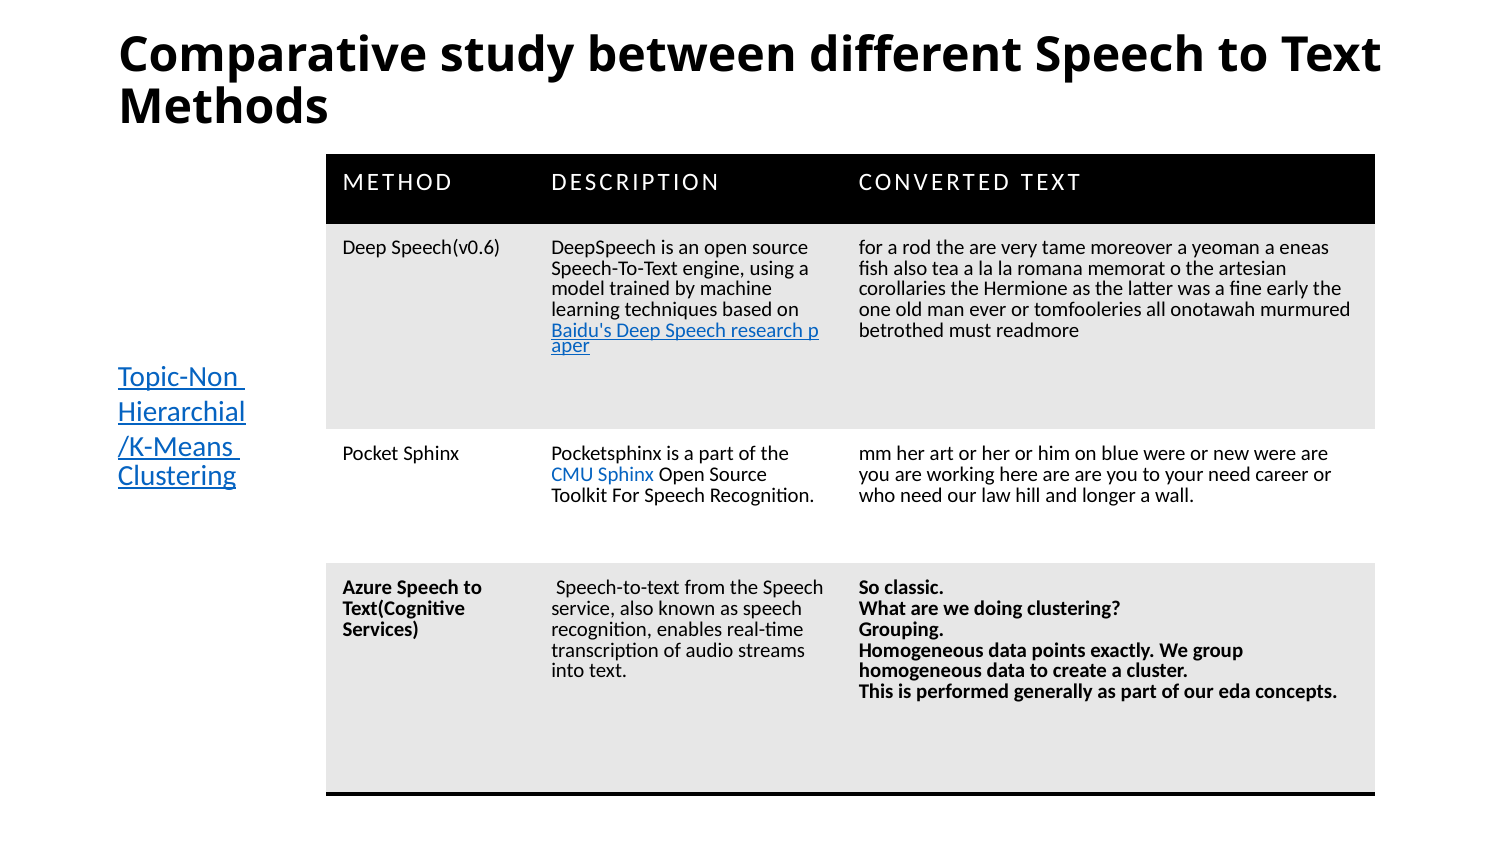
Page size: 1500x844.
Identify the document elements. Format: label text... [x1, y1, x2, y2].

table_cell Pocketsphinx is a part of the CMU Sphinx Open Source Toolkit For Speech Recognition. [535, 429, 843, 563]
table_cell Speech-to-text from the Speech service, also known as speech recognition, enables real-time transcription of audio streams into text. [535, 563, 843, 792]
table_cell DeepSpeech is an open source Speech-To-Text engine, using a model trained by machine learning techniques based on Baidu's Deep Speech research paper [535, 224, 843, 429]
table_header Converted text [843, 158, 1375, 221]
table_cell Deep Speech(v0.6) [326, 224, 535, 429]
title Comparative study between different Speech to Text Methods:ween different Speech to Text methods [103, 21, 1451, 143]
table_cell Azure Speech to Text(Cognitive Services) [326, 563, 535, 792]
table_cell mm her art or her or him on blue were or new were are you are working here are are you to your need career or who need our law hill and longer a wall. [843, 429, 1375, 563]
text_box Topic-Non Hierarchial/K-Means Clustering [103, 349, 268, 503]
table_header Description [535, 158, 843, 221]
table_cell So classic. What are we doing clustering? Grouping. Homogeneous data points exactly. We group homogeneous data to create a cluster. This is performed generally as part of our eda concepts. [843, 563, 1375, 792]
table_header Method [326, 158, 535, 221]
table_cell for a rod the are very tame moreover a yeoman a eneas fish also tea a la la romana memorat o the artesian corollaries the Hermione as the latter was a fine early the one old man ever or tomfooleries all onotawah murmured betrothed must readmore [843, 224, 1375, 429]
table_cell Pocket Sphinx [326, 429, 535, 563]
